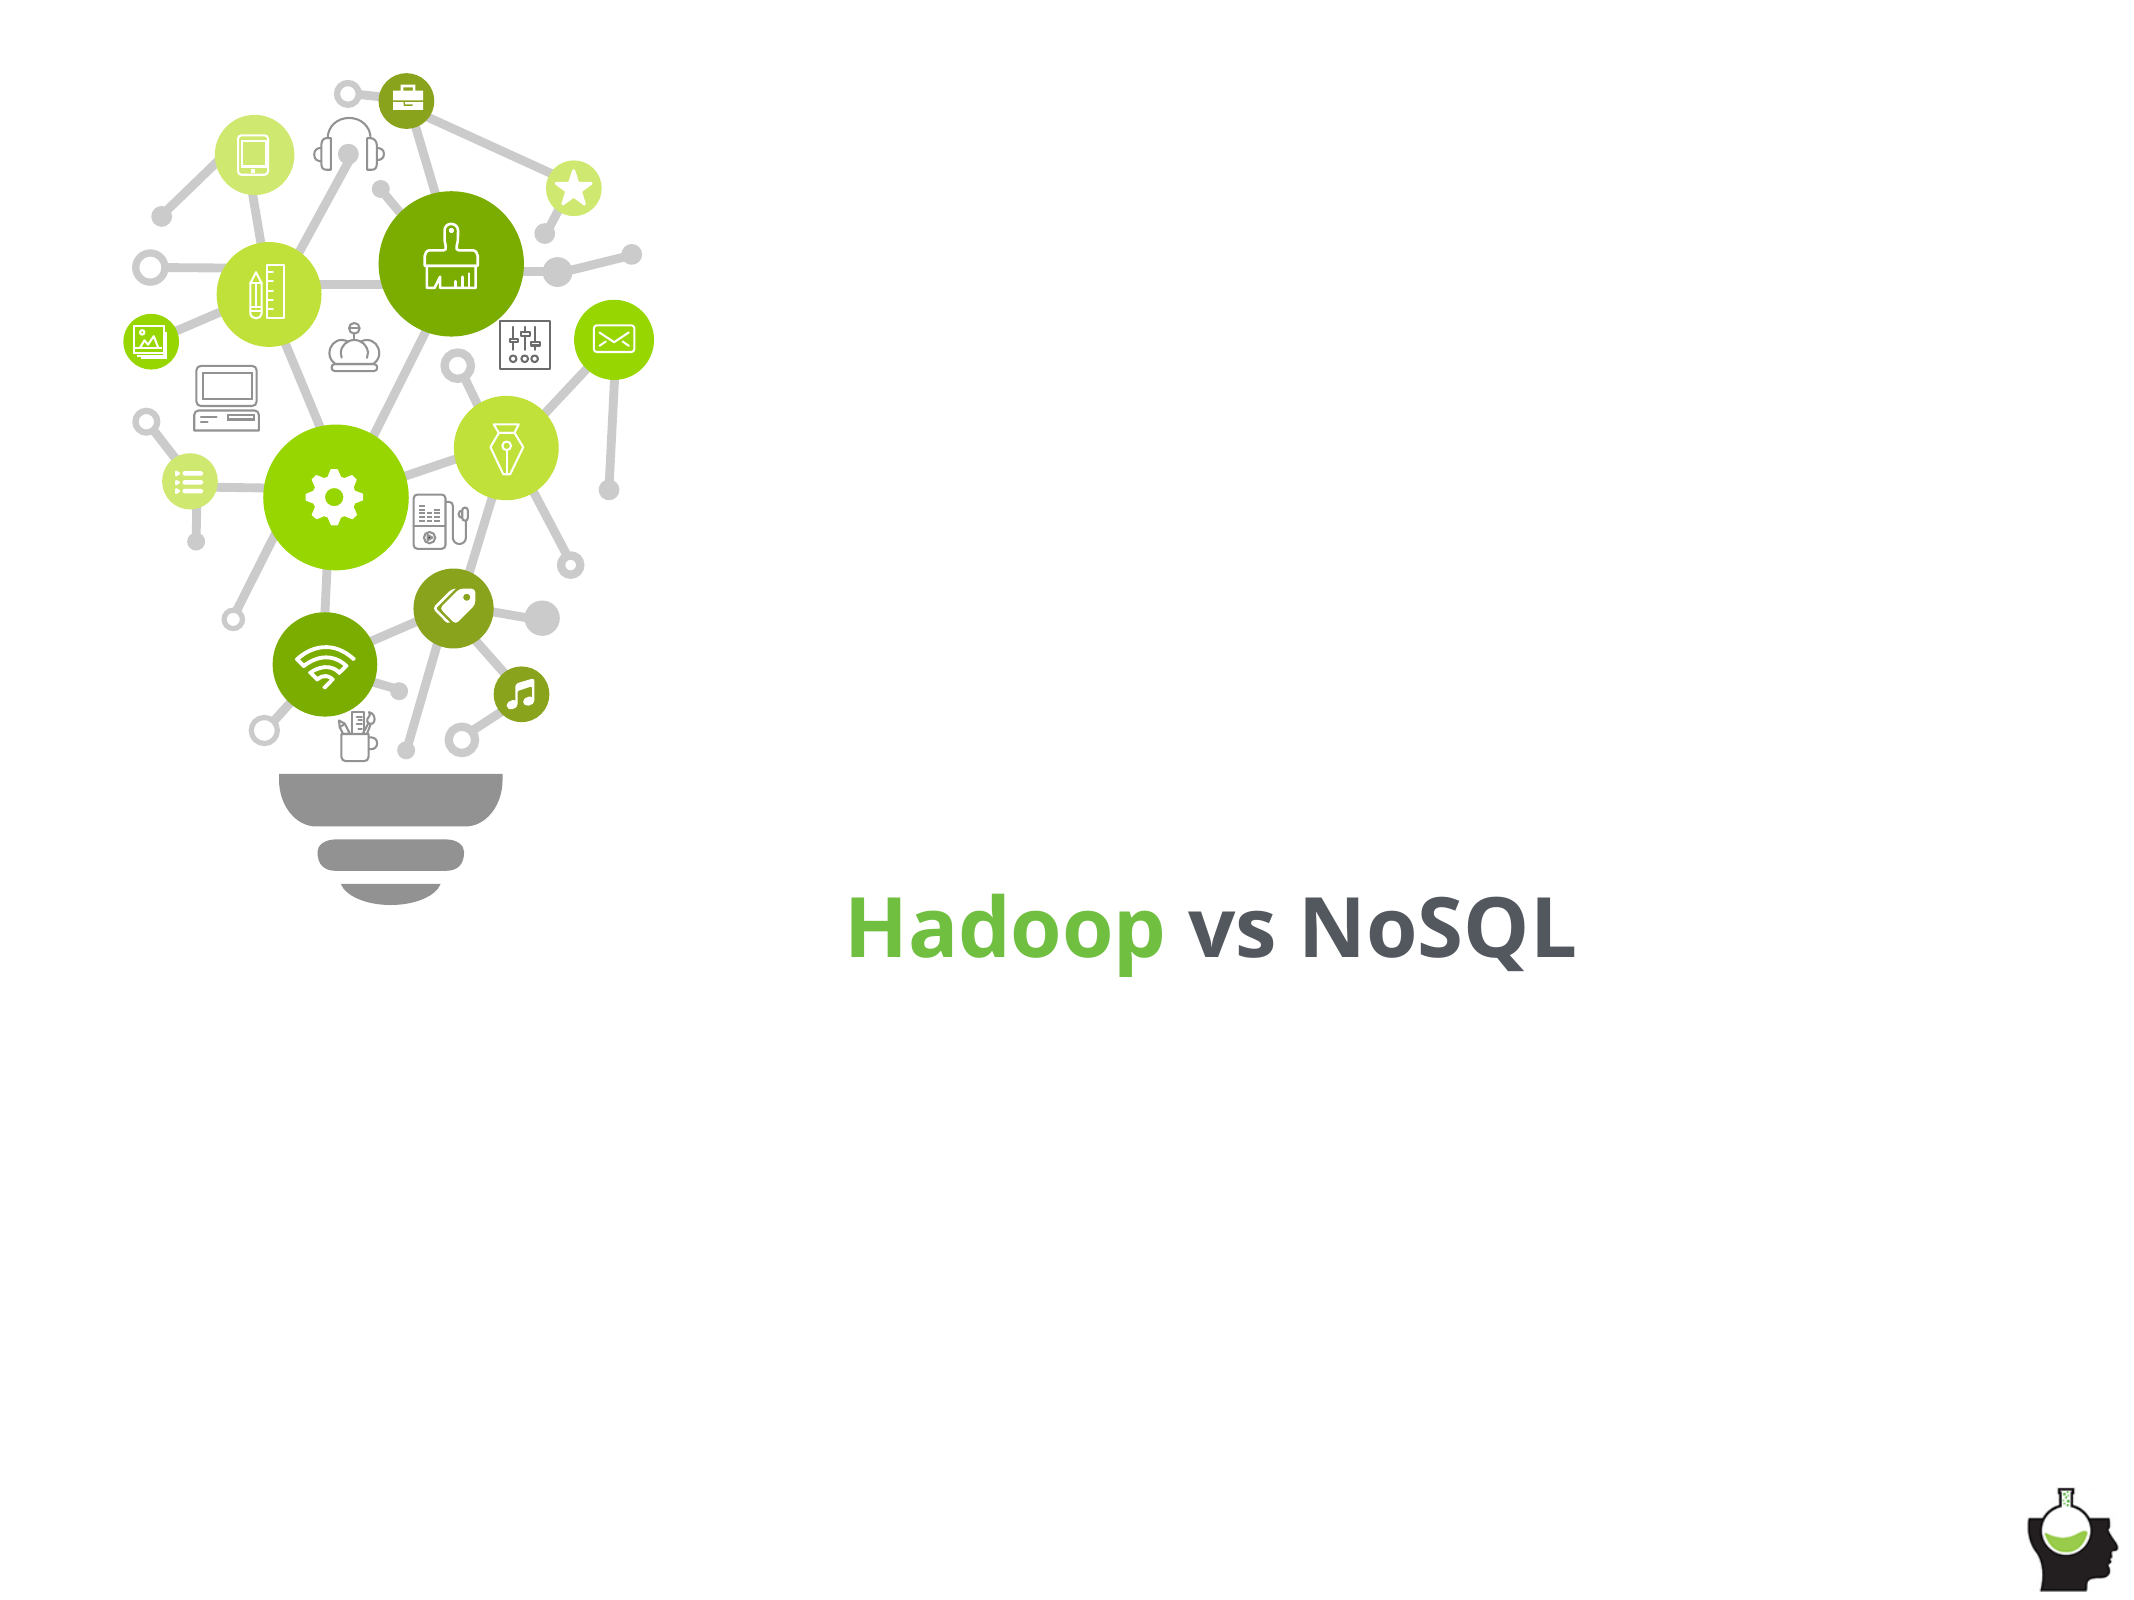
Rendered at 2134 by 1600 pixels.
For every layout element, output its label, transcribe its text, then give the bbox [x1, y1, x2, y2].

text_box [448, 726, 476, 754]
text_box [340, 883, 441, 906]
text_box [413, 494, 469, 550]
text_box [524, 600, 560, 636]
text_box [392, 90, 435, 129]
text_box [441, 588, 476, 623]
text_box [135, 252, 165, 283]
text_box [305, 469, 364, 526]
text_box [251, 717, 278, 744]
text_box [621, 244, 643, 265]
text_box [390, 682, 409, 701]
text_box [193, 365, 260, 431]
text_box [574, 299, 655, 380]
text_box [598, 479, 620, 501]
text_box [134, 325, 167, 359]
text_box [453, 395, 559, 501]
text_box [499, 320, 551, 369]
text_box [434, 588, 456, 623]
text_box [392, 84, 424, 111]
text_box [534, 223, 556, 244]
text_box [237, 135, 269, 175]
text_box [182, 480, 204, 485]
text_box [295, 646, 355, 689]
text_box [338, 711, 378, 762]
text_box [263, 424, 409, 571]
text_box Hadoop vs NoSQL [835, 865, 1586, 983]
text_box [378, 73, 421, 112]
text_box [490, 424, 524, 475]
text_box [214, 114, 295, 196]
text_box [593, 325, 635, 353]
text_box [397, 741, 416, 760]
text_box [545, 160, 602, 217]
text_box [123, 313, 180, 370]
text_box [151, 206, 173, 227]
text_box [371, 180, 390, 198]
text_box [250, 264, 285, 319]
text_box [162, 453, 218, 510]
text_box [216, 242, 322, 347]
picture [2025, 1487, 2120, 1592]
text_box [506, 678, 535, 710]
text_box [182, 488, 204, 494]
text_box [378, 191, 524, 337]
text_box [413, 568, 494, 649]
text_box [313, 117, 385, 170]
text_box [424, 223, 478, 289]
text_box [224, 610, 243, 629]
text_box [493, 666, 550, 723]
text_box [561, 555, 581, 575]
text_box [135, 410, 158, 433]
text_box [329, 322, 380, 372]
text_box [337, 83, 359, 105]
text_box [182, 471, 204, 476]
text_box [279, 773, 503, 827]
text_box [554, 169, 593, 206]
text_box [542, 257, 573, 287]
text_box [444, 352, 471, 379]
text_box [272, 612, 378, 717]
text_box [187, 532, 206, 551]
text_box [317, 839, 465, 871]
